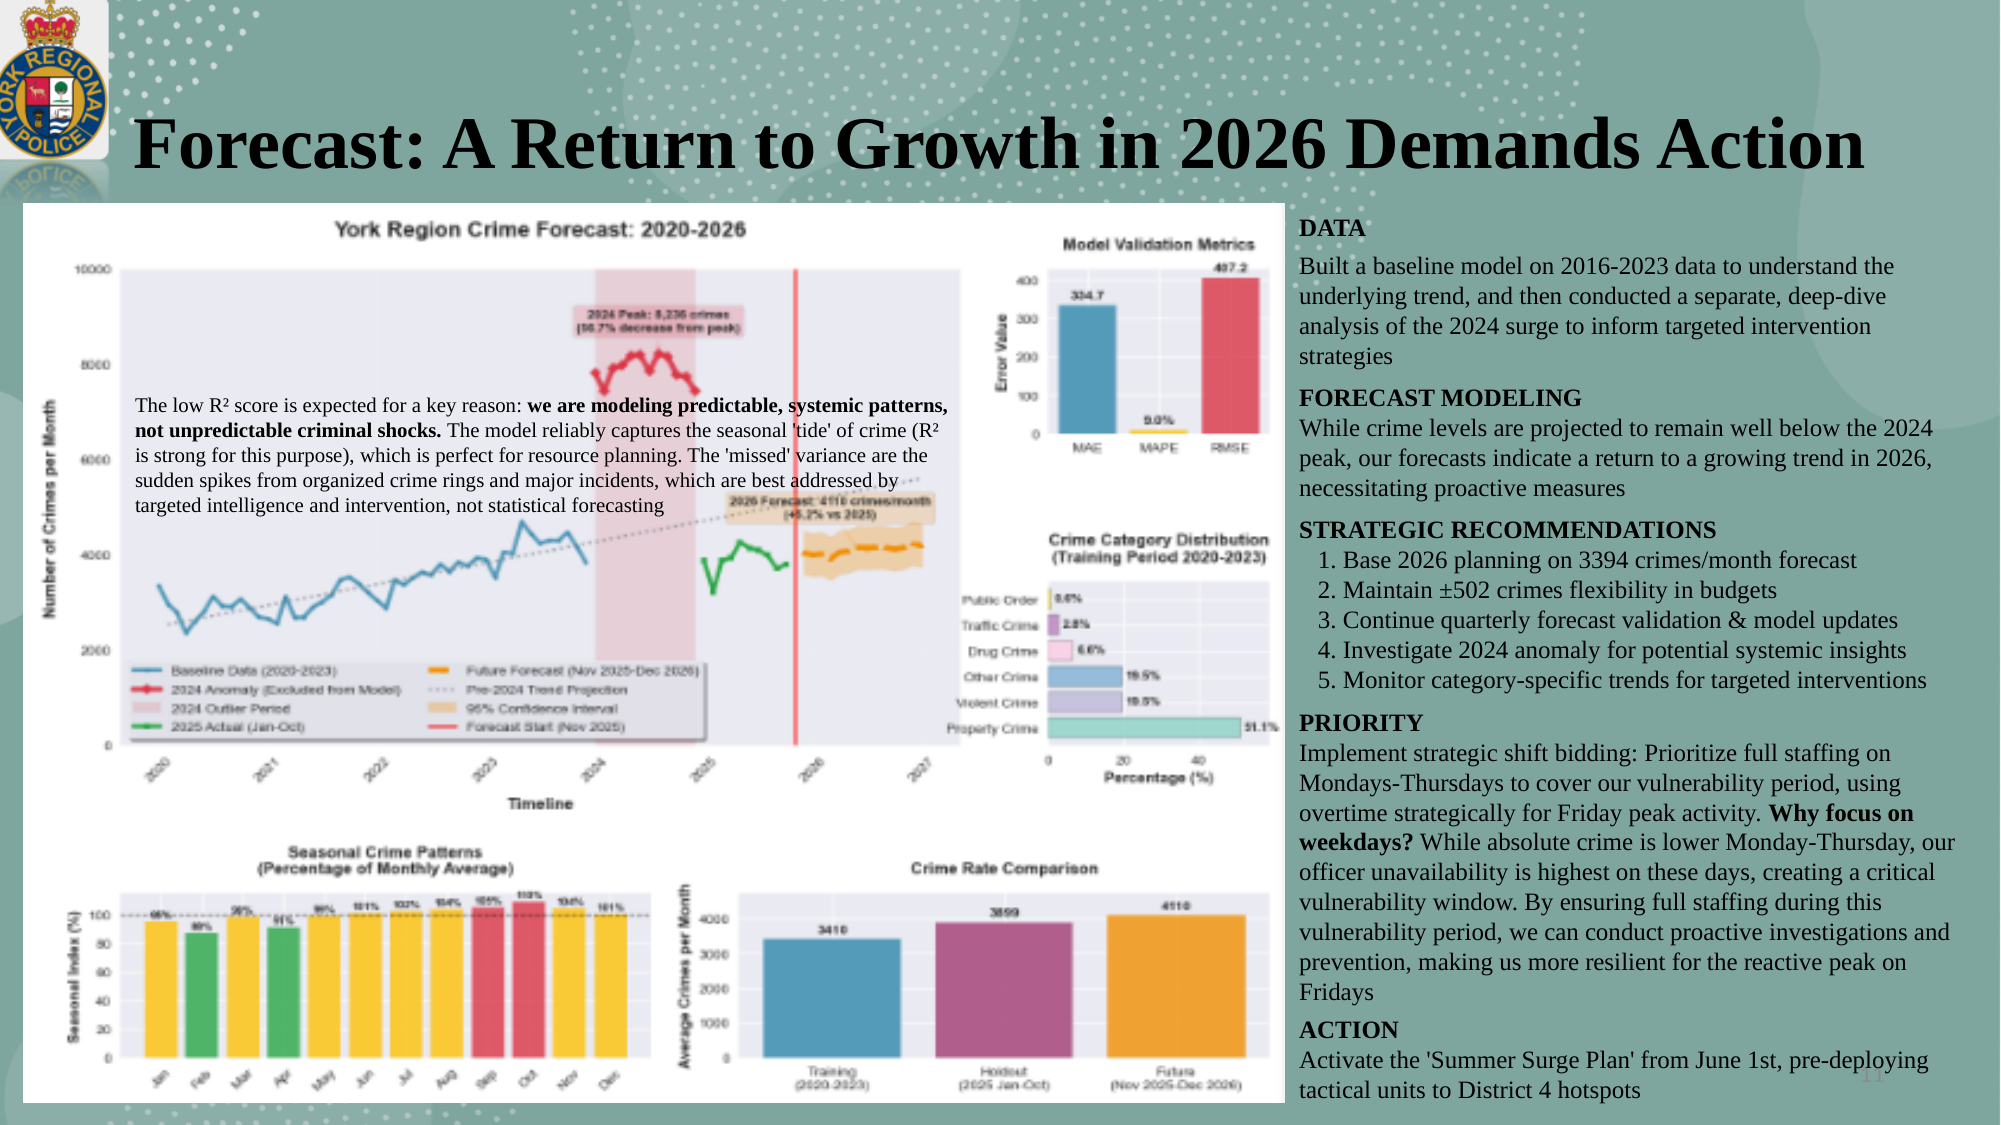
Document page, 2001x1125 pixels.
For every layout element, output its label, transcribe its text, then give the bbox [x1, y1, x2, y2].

text_box DATA Built a baseline model on 2016-2023 data to understand the underlying trend, and then conducted a separate, deep-dive analysis of the 2024 surge to inform targeted intervention strategies FORECAST MODELING While crime levels are projected to remain well below the 2024 peak, our forecasts indicate a return to a growing trend in 2026, necessitating proactive measures STRATEGIC RECOMMENDATIONS 1. Base 2026 planning on 3394 crimes/month forecast 2. Maintain ±502 crimes flexibility in budgets 3. Continue quarterly forecast validation & model updates 4. Investigate 2024 anomaly for potential systemic insights 5. Monitor category-specific trends for targeted interventions PRIORITY Implement strategic shift bidding: Prioritize full staffing on Mondays-Thursdays to cover our vulnerability period, using overtime strategically for Friday peak activity. Why focus on weekdays? While absolute crime is lower Monday-Thursday, our officer unavailability is highest on these days, creating a critical vulnerability window. By ensuring full staffing during this vulnerability period, we can conduct proactive investigations and prevention, making us more resilient for the reactive peak on Fridays ACTION Activate the 'Summer Surge Plan' from June 1st, pre-deploying tactical units to District 4 hotspots [1284, 203, 1977, 1112]
picture [0, 0, 2001, 1125]
title Forecast: A Return to Growth in 2026 Demands Action [99, 45, 1900, 203]
